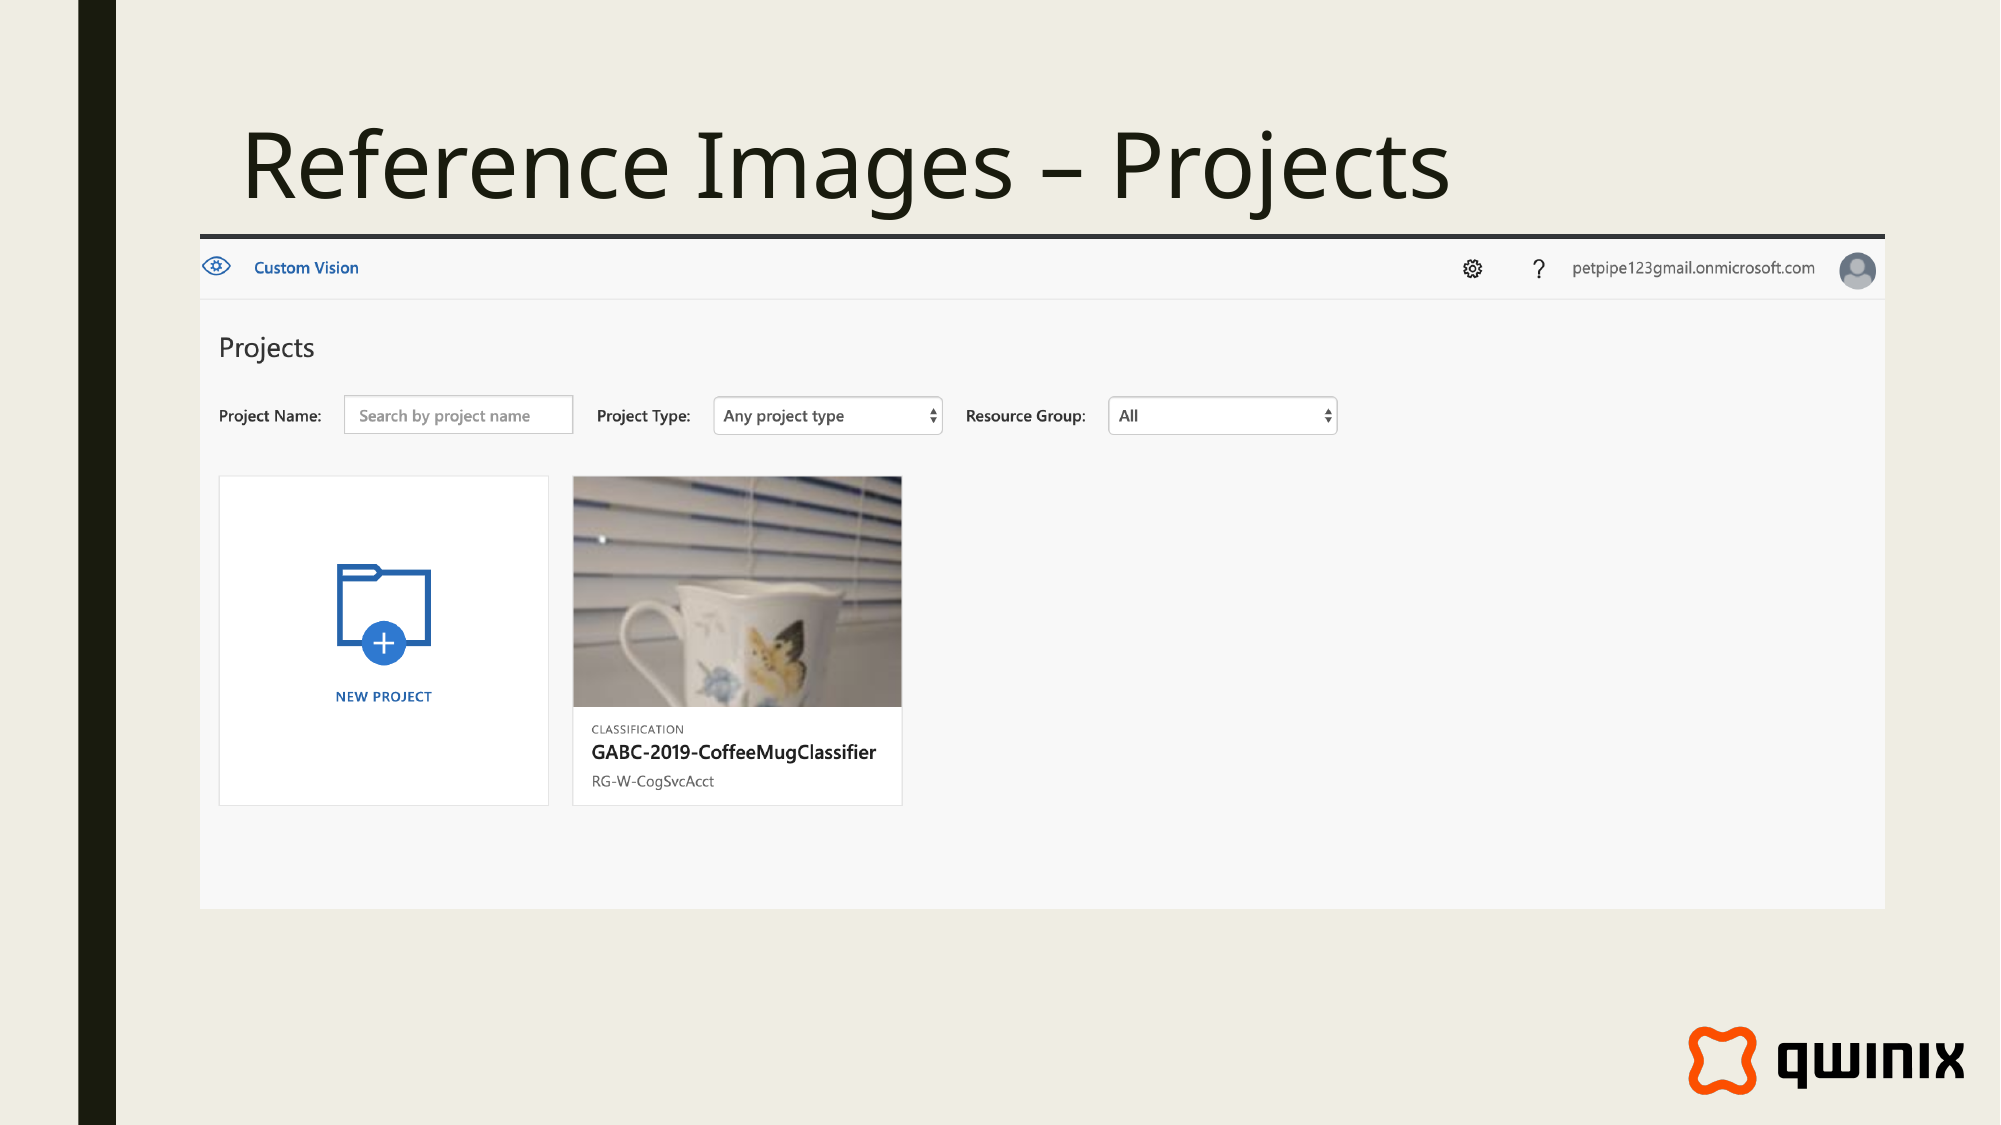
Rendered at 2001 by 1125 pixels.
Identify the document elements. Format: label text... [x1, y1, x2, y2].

title Reference Images – Projects [225, 112, 1800, 234]
picture [199, 234, 1885, 909]
picture [1656, 1005, 2000, 1120]
